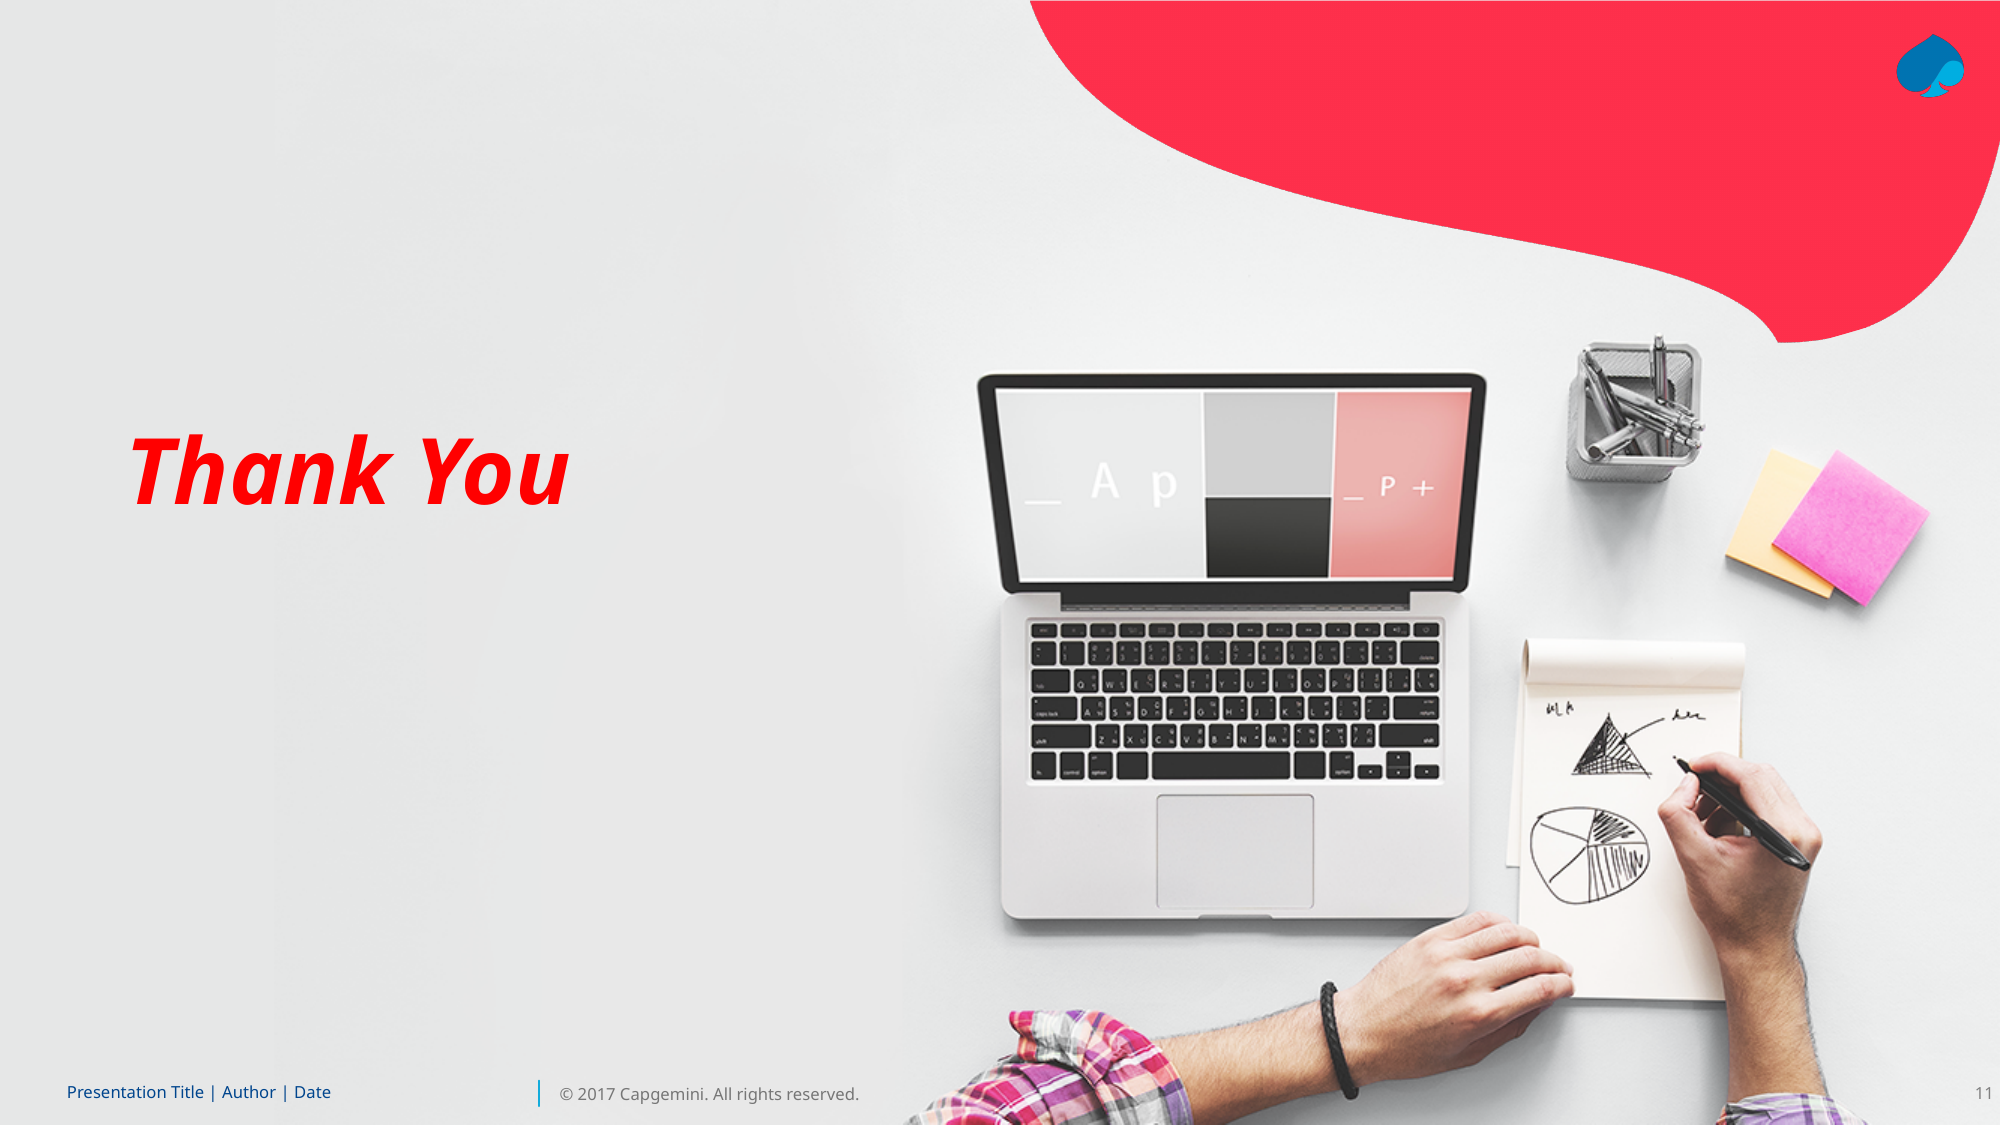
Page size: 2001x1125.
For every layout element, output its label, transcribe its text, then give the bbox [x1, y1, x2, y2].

picture [0, 0, 2001, 1125]
list Thank You [125, 412, 838, 669]
